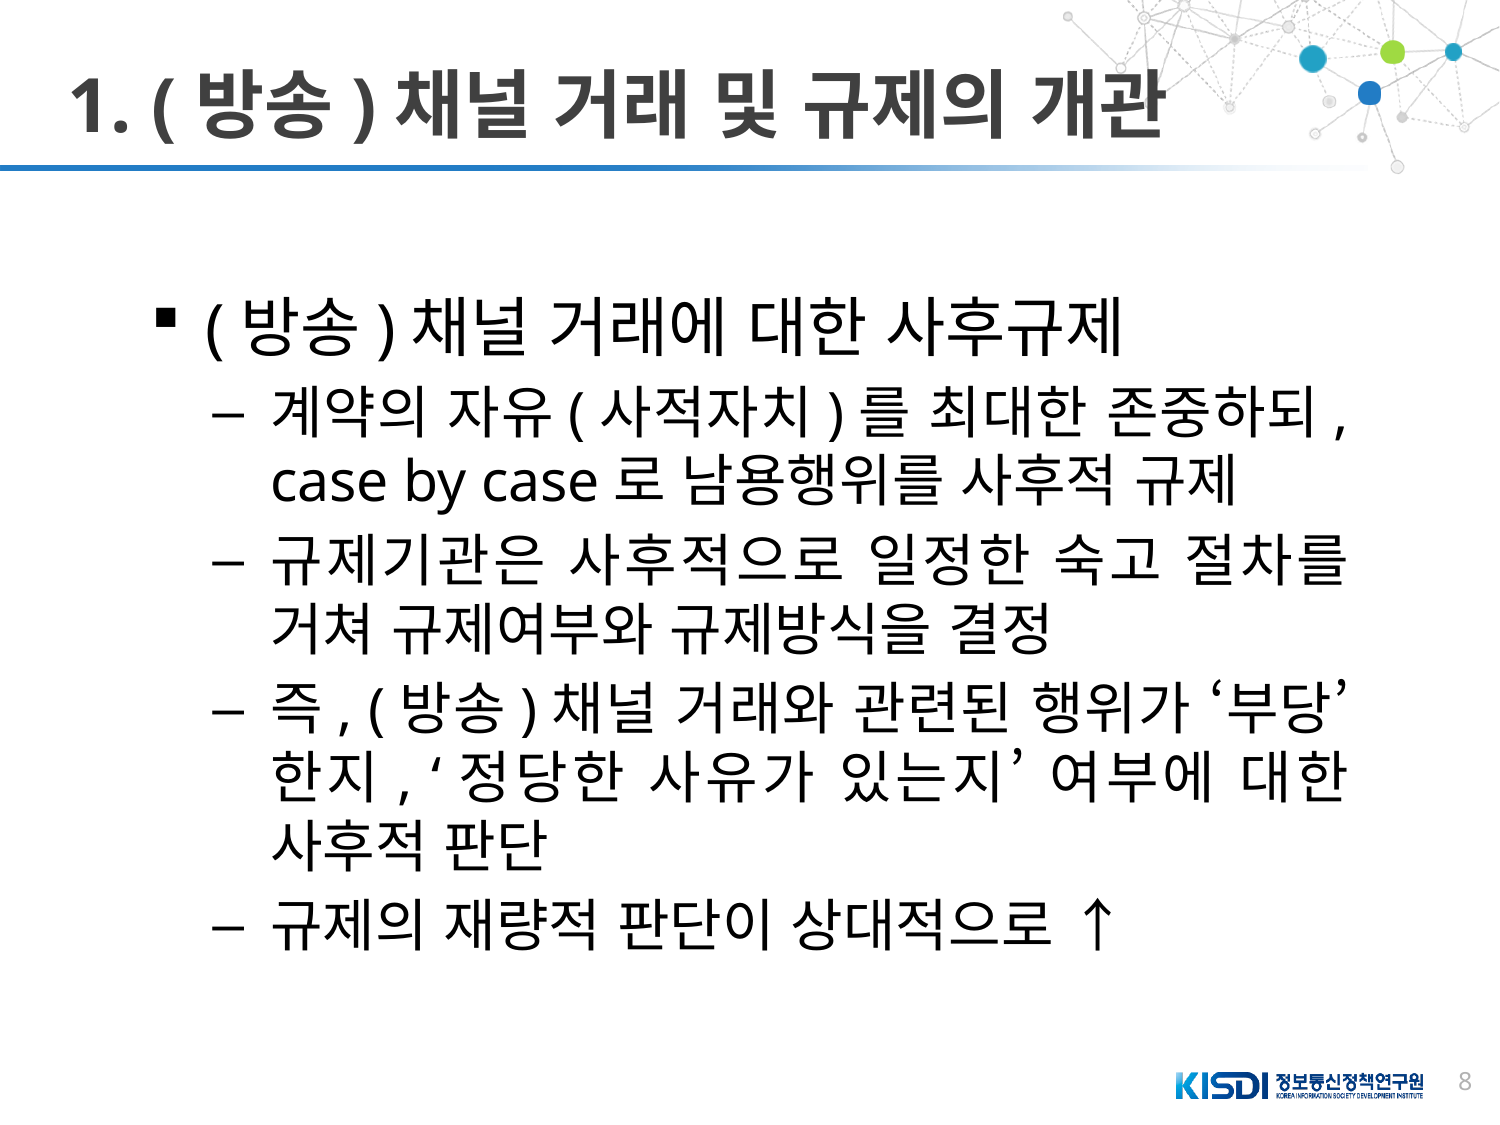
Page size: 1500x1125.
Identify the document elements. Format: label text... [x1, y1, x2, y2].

picture [0, 0, 1500, 175]
slide_number 8 [1149, 1052, 1488, 1113]
list (방송)채널 거래에 대한 사후규제 계약의 자유(사적자치)를 최대한 존중하되, case by case로 남용행위를 사후적 규제 규제기관은 사후적으로 일정한 숙고 절차를 거쳐 규제여부와 규제방식을 결정 즉, (방송)채널 거래와 관련된 행위가 ‘부당’한지, ‘정당한 사유가 있는지’ 여부에 대한 사후적 판단 규제의 재량적 판단이 상대적으로 ↑ [135, 278, 1365, 1022]
title 1. (방송)채널 거래 및 규제의 개관 [52, 34, 1349, 155]
